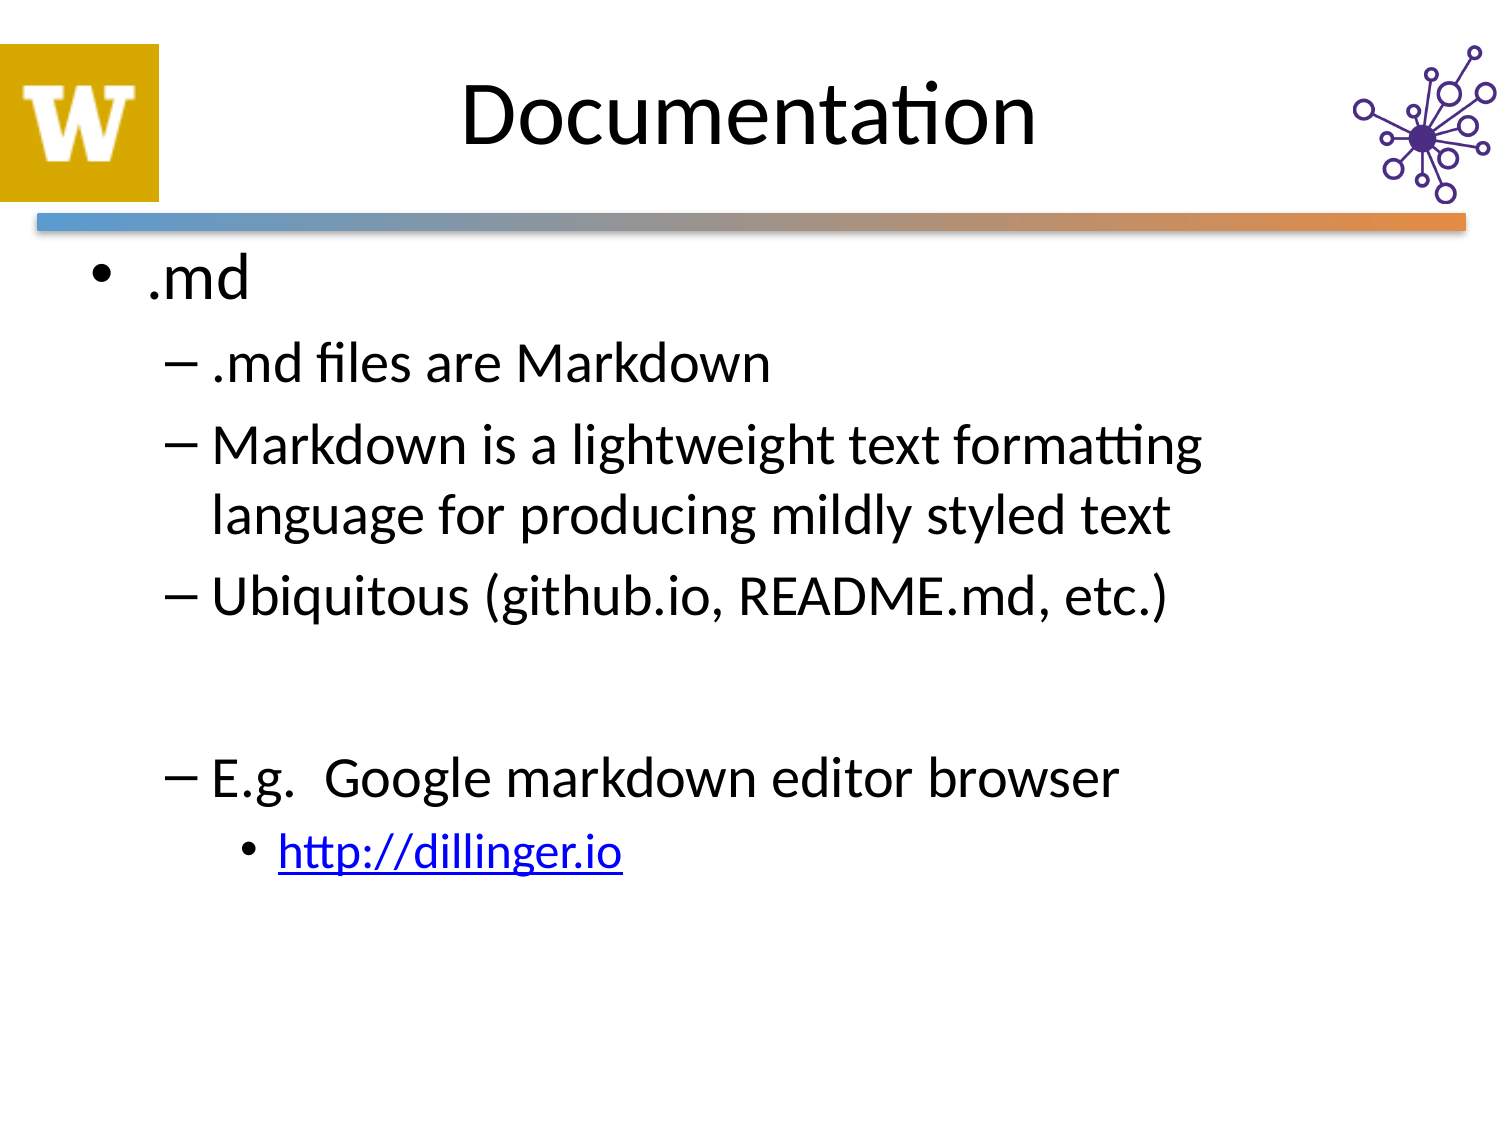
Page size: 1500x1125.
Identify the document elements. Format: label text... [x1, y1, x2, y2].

picture [0, 44, 159, 202]
picture [1425, 45, 1497, 204]
list .md .md files are Markdown Markdown is a lightweight text formatting language for producing mildly styled text Ubiquitous (github.io, README.md, etc.) E.g. Google markdown editor browser http://dillinger.io [75, 224, 1425, 975]
title Documentation [75, 45, 1425, 224]
